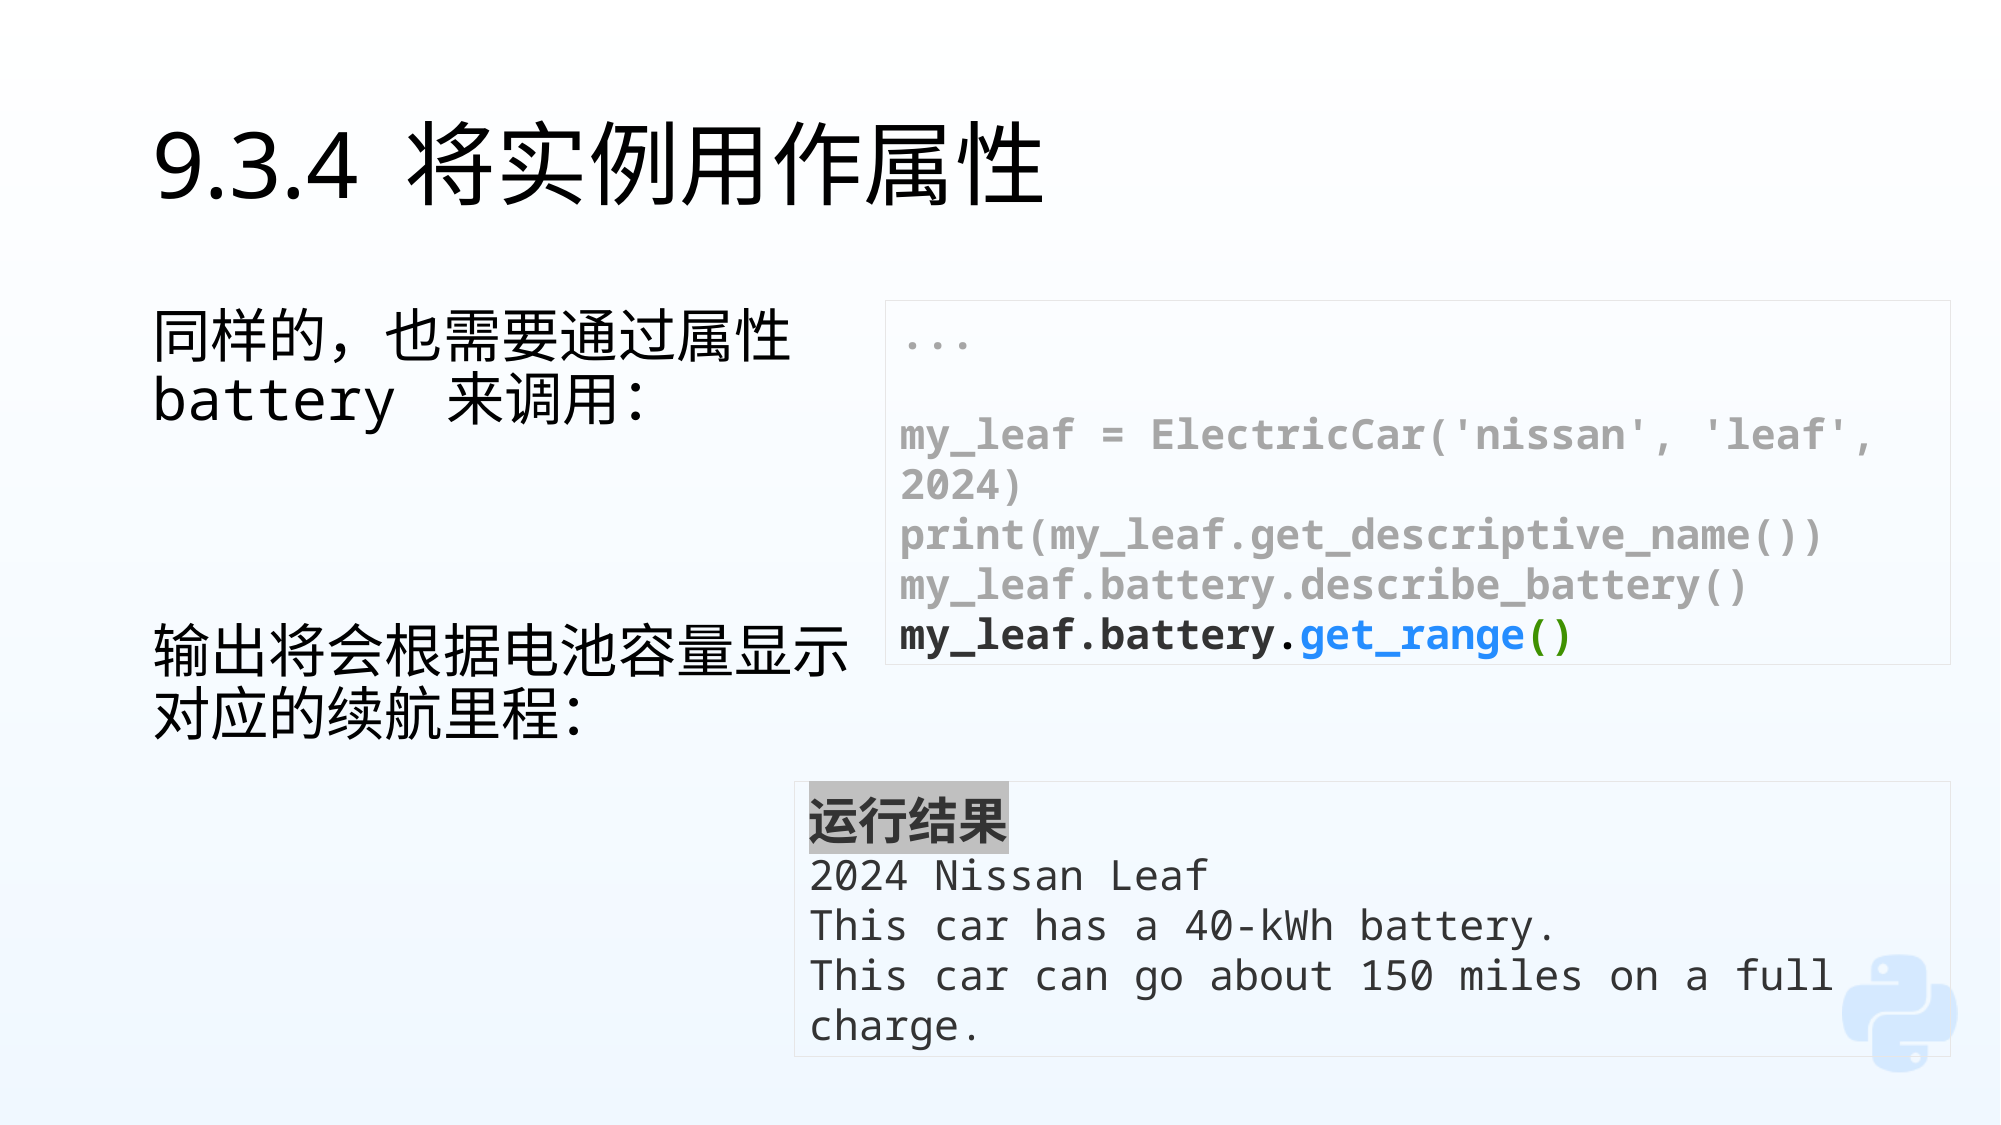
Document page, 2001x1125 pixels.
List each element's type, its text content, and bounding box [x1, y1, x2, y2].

picture [1842, 946, 1958, 1081]
title 9.3.4 将实例用作属性 [137, 59, 1863, 278]
text_box 运行结果 2024 Nissan Leaf This car has a 40-kWh battery. This car can go about 150 miles on a full charge. [794, 781, 1951, 1057]
text_box 同样的，也需要通过属性 battery 来调用： 输出将会根据电池容量显示对应的续航里程： [137, 300, 893, 1014]
text_box ... my_leaf = ElectricCar('nissan', 'leaf', 2024) print(my_leaf.get_descriptive_name()) my_leaf.battery.describe_battery() my_leaf.battery.get_range() [893, 300, 1951, 665]
